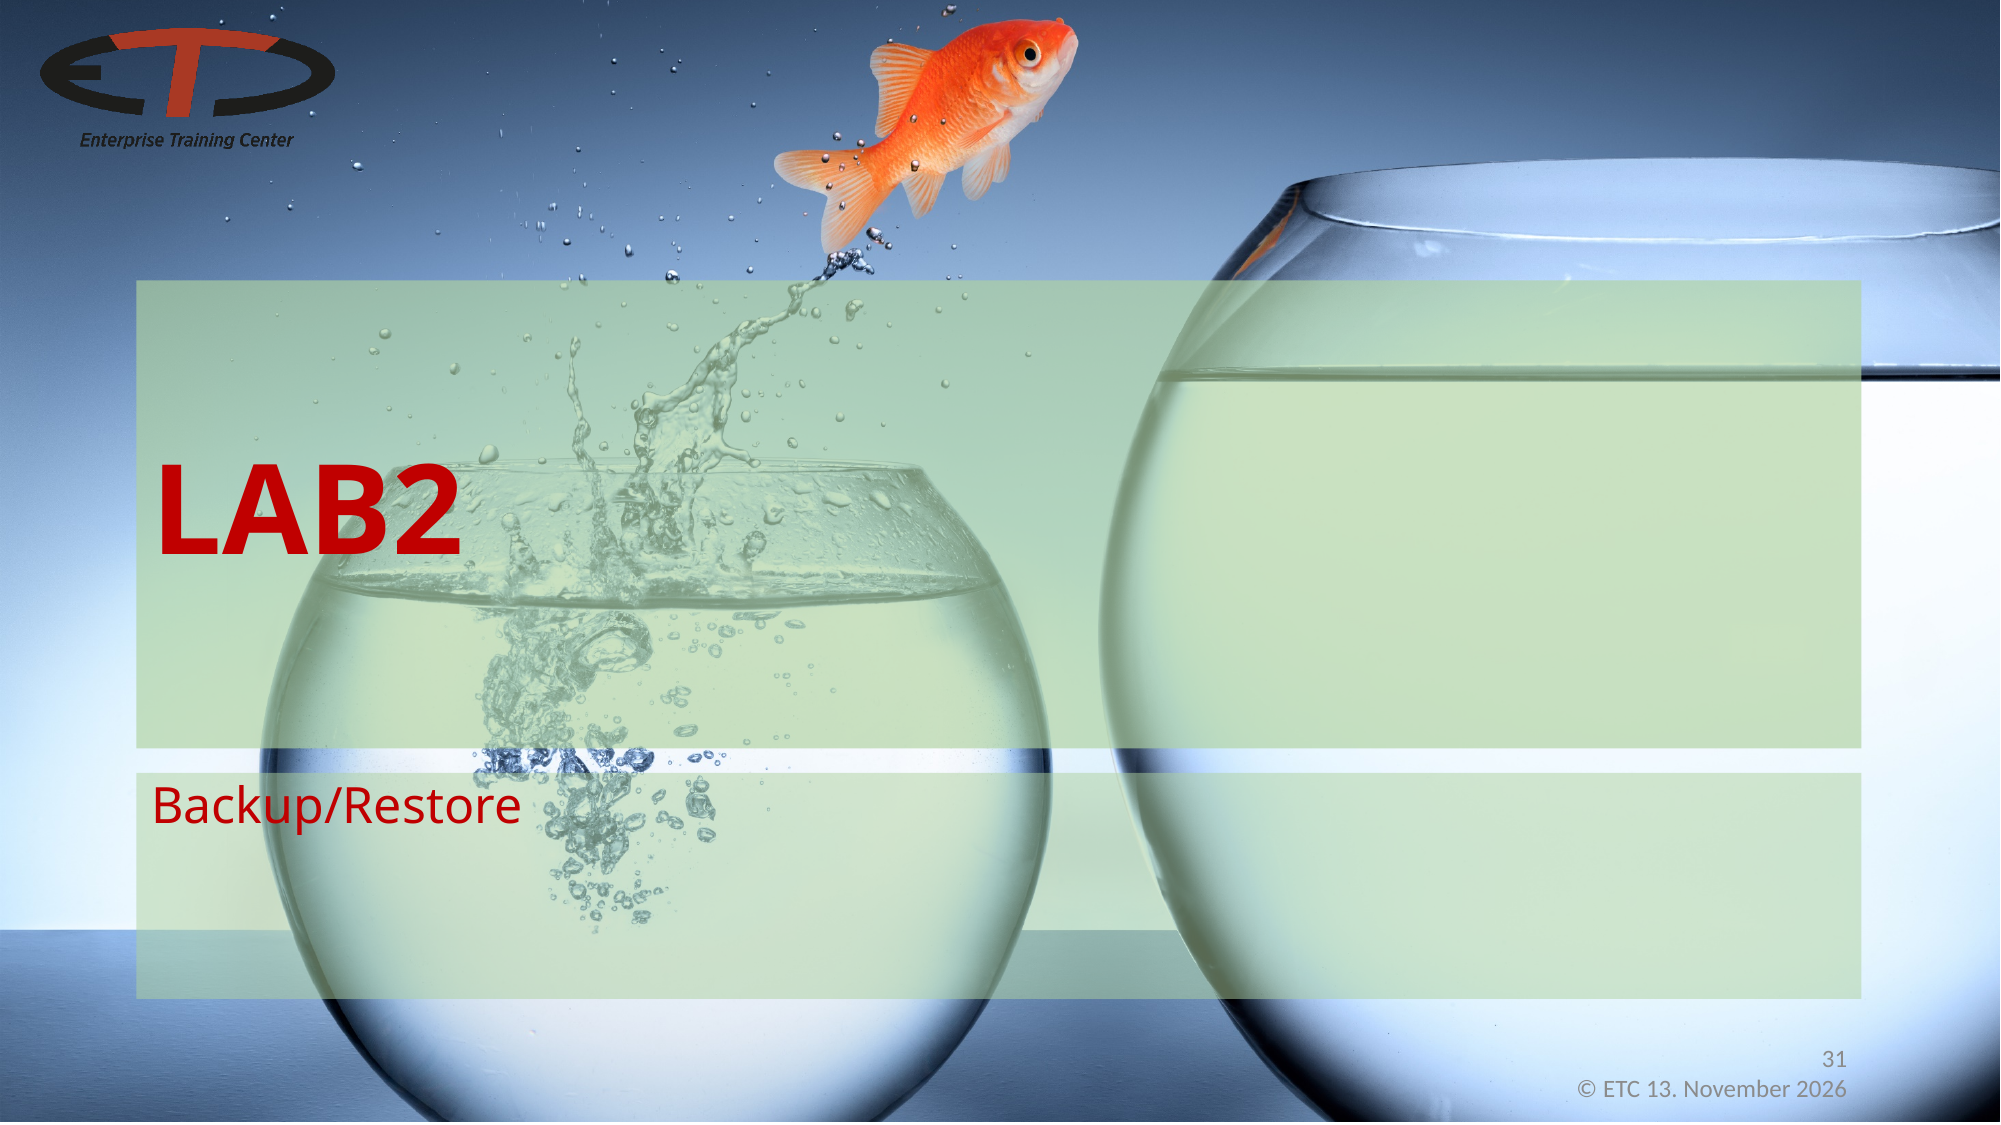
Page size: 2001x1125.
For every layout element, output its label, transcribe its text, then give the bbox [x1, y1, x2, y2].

title LAB2 [136, 280, 1862, 749]
slide_number 31 © ETC Februar 21 [1412, 1042, 1863, 1103]
picture [0, 0, 2000, 1122]
list Backup/Restore [136, 772, 1862, 999]
